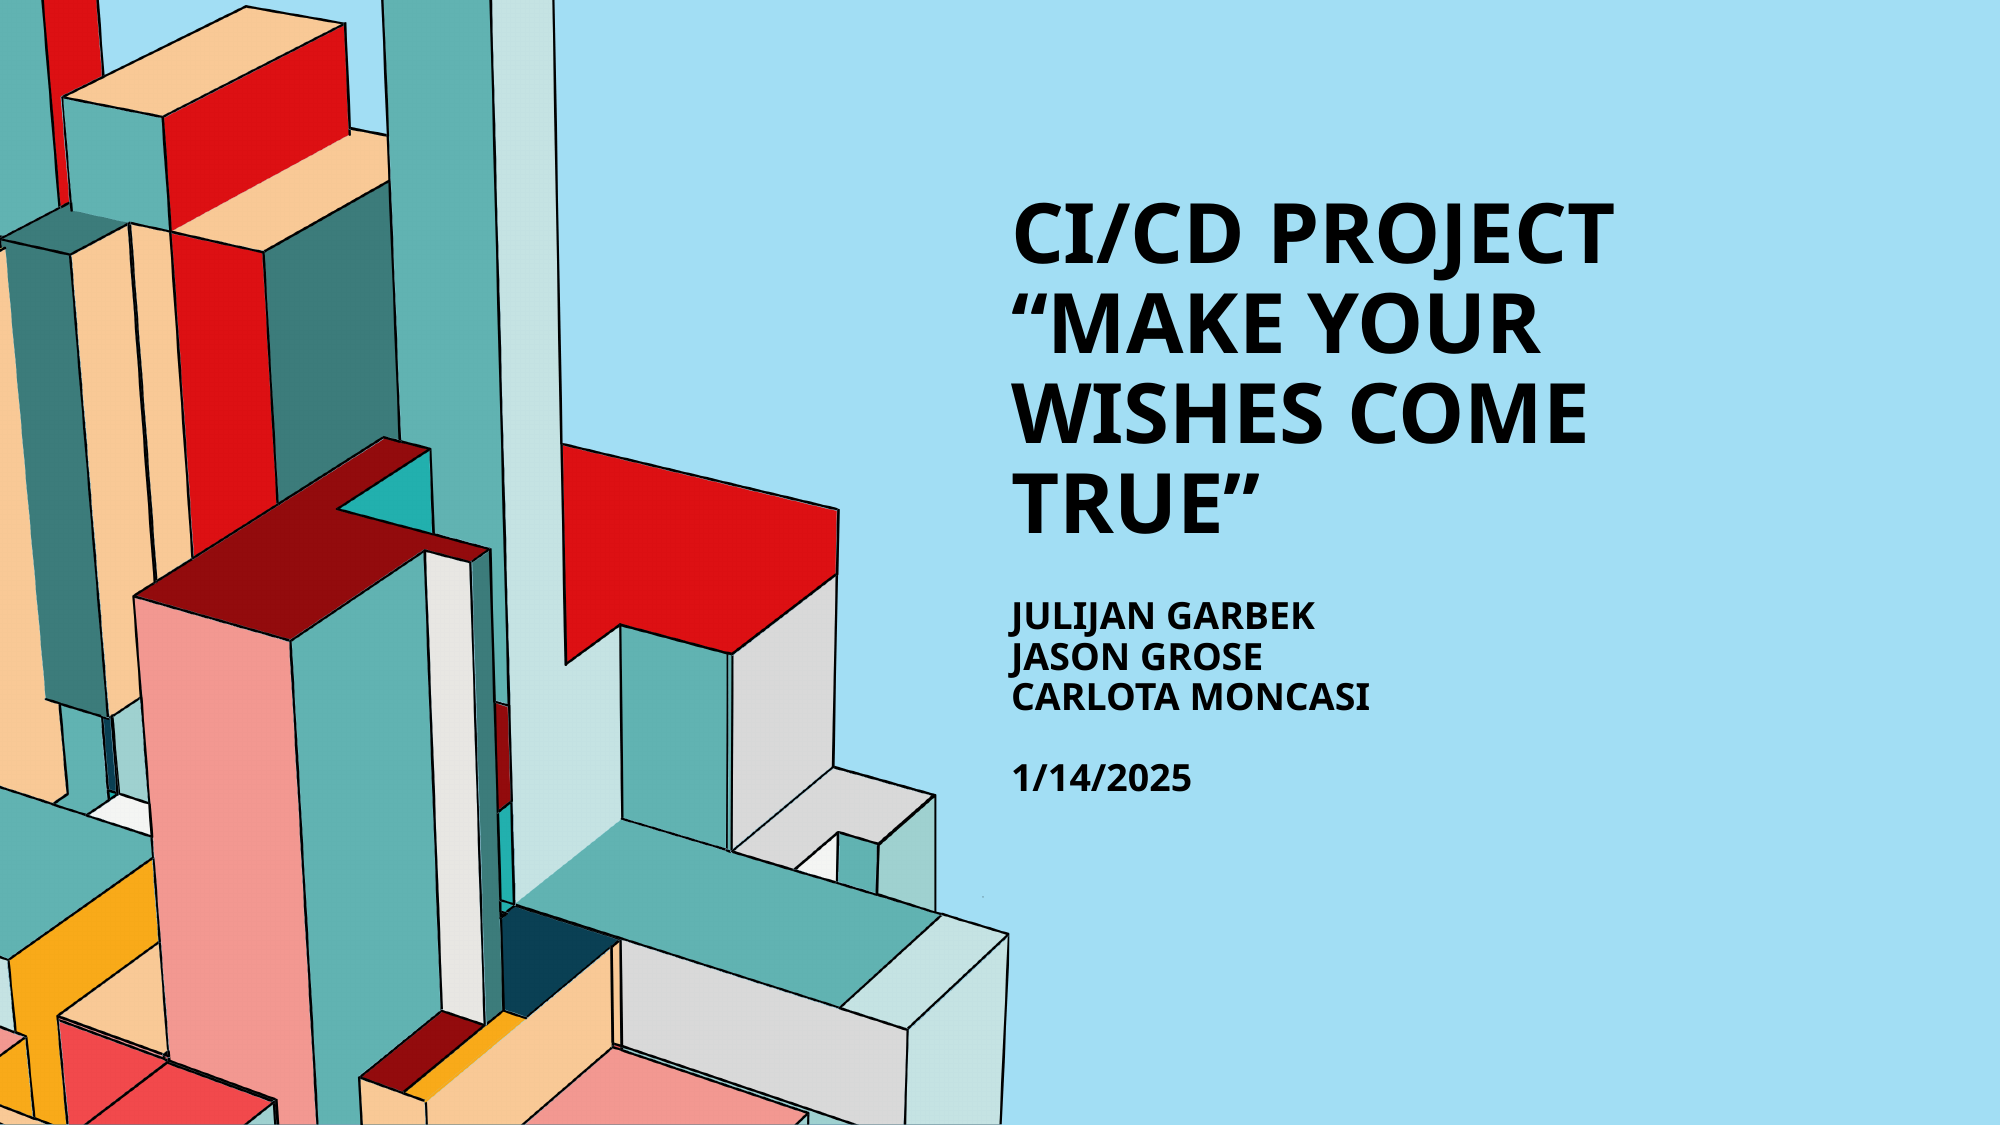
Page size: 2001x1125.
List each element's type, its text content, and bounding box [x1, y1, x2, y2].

picture [0, 0, 1010, 1125]
text_box Julijan Garbek Jason Grose Carlota Moncasi 1/14/2025 [996, 507, 1853, 1010]
title CI/CD Project “Make Your Wishes Come TRUE” [996, 157, 1853, 507]
